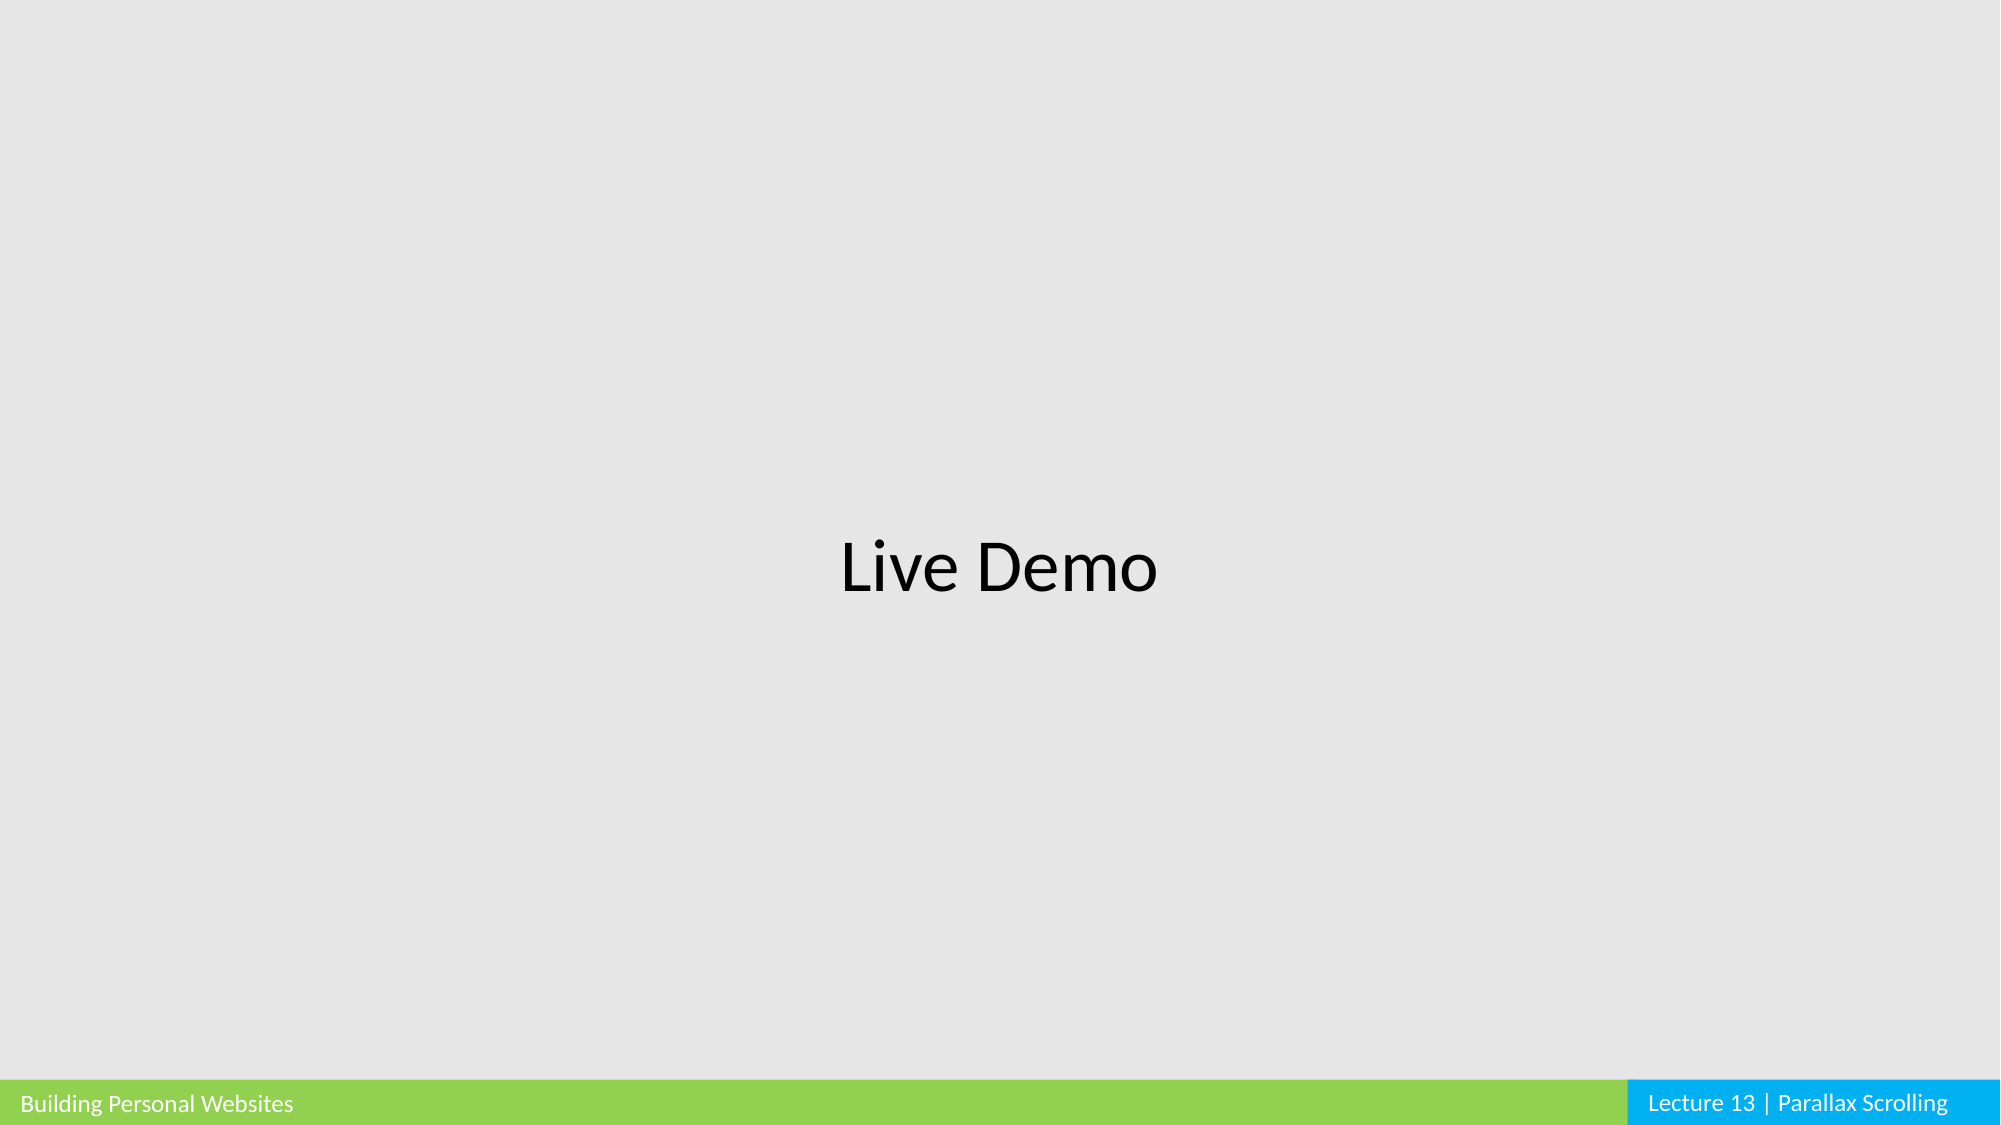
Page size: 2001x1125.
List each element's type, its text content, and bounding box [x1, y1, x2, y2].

text_box [0, 1079, 5, 1125]
text_box Live Demo [736, 509, 1264, 615]
text_box [446, 1079, 1627, 1125]
text_box Building Personal Websites [5, 1079, 446, 1125]
text_box Lecture 13 | Parallax Scrolling [1633, 1079, 2000, 1124]
text_box [1627, 1079, 2000, 1125]
